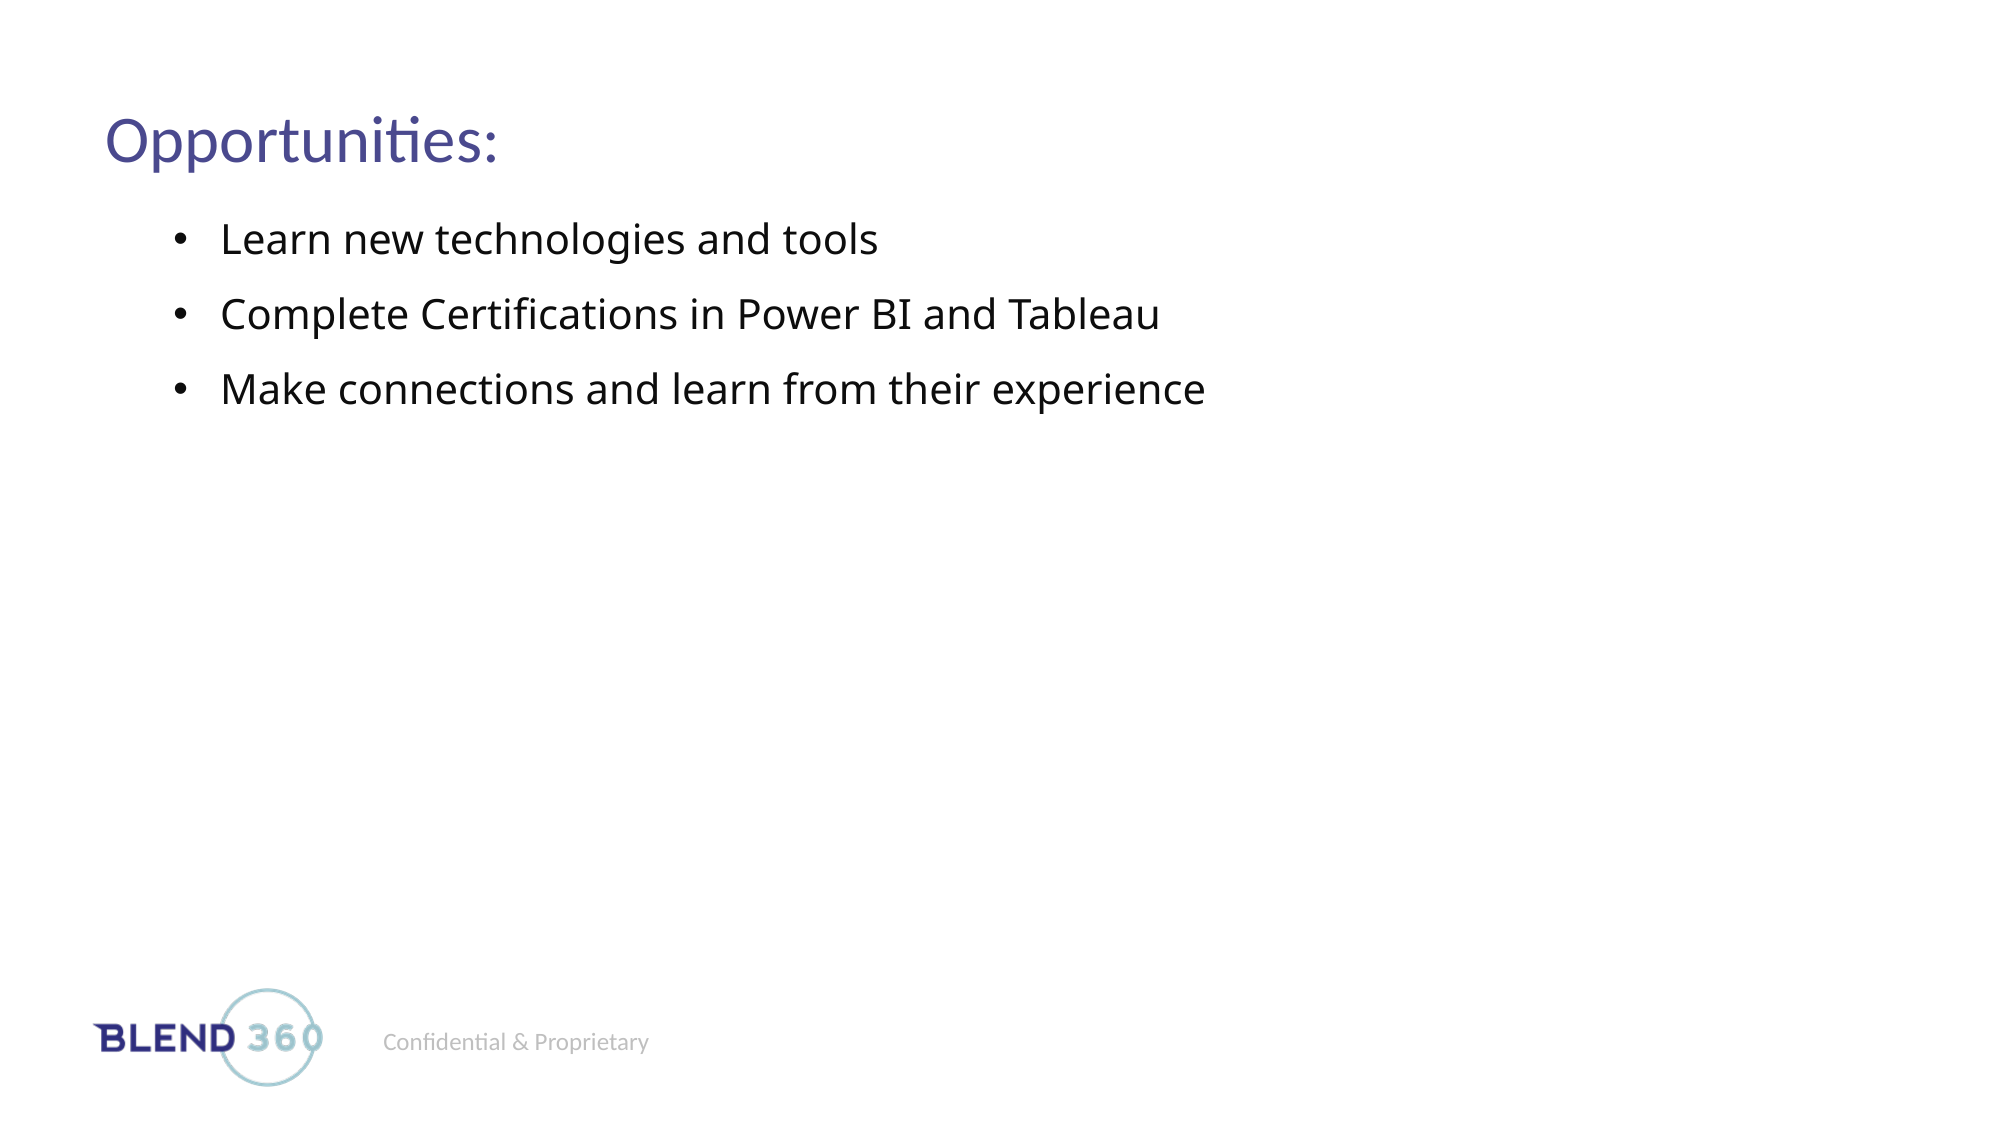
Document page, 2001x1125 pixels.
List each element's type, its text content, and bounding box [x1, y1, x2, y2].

text_box Learn new technologies and tools Complete Certifications in Power BI and Tableau Make connections and learn from their experience [173, 137, 1718, 600]
picture [87, 982, 328, 1093]
title Opportunities: [105, 104, 1908, 214]
